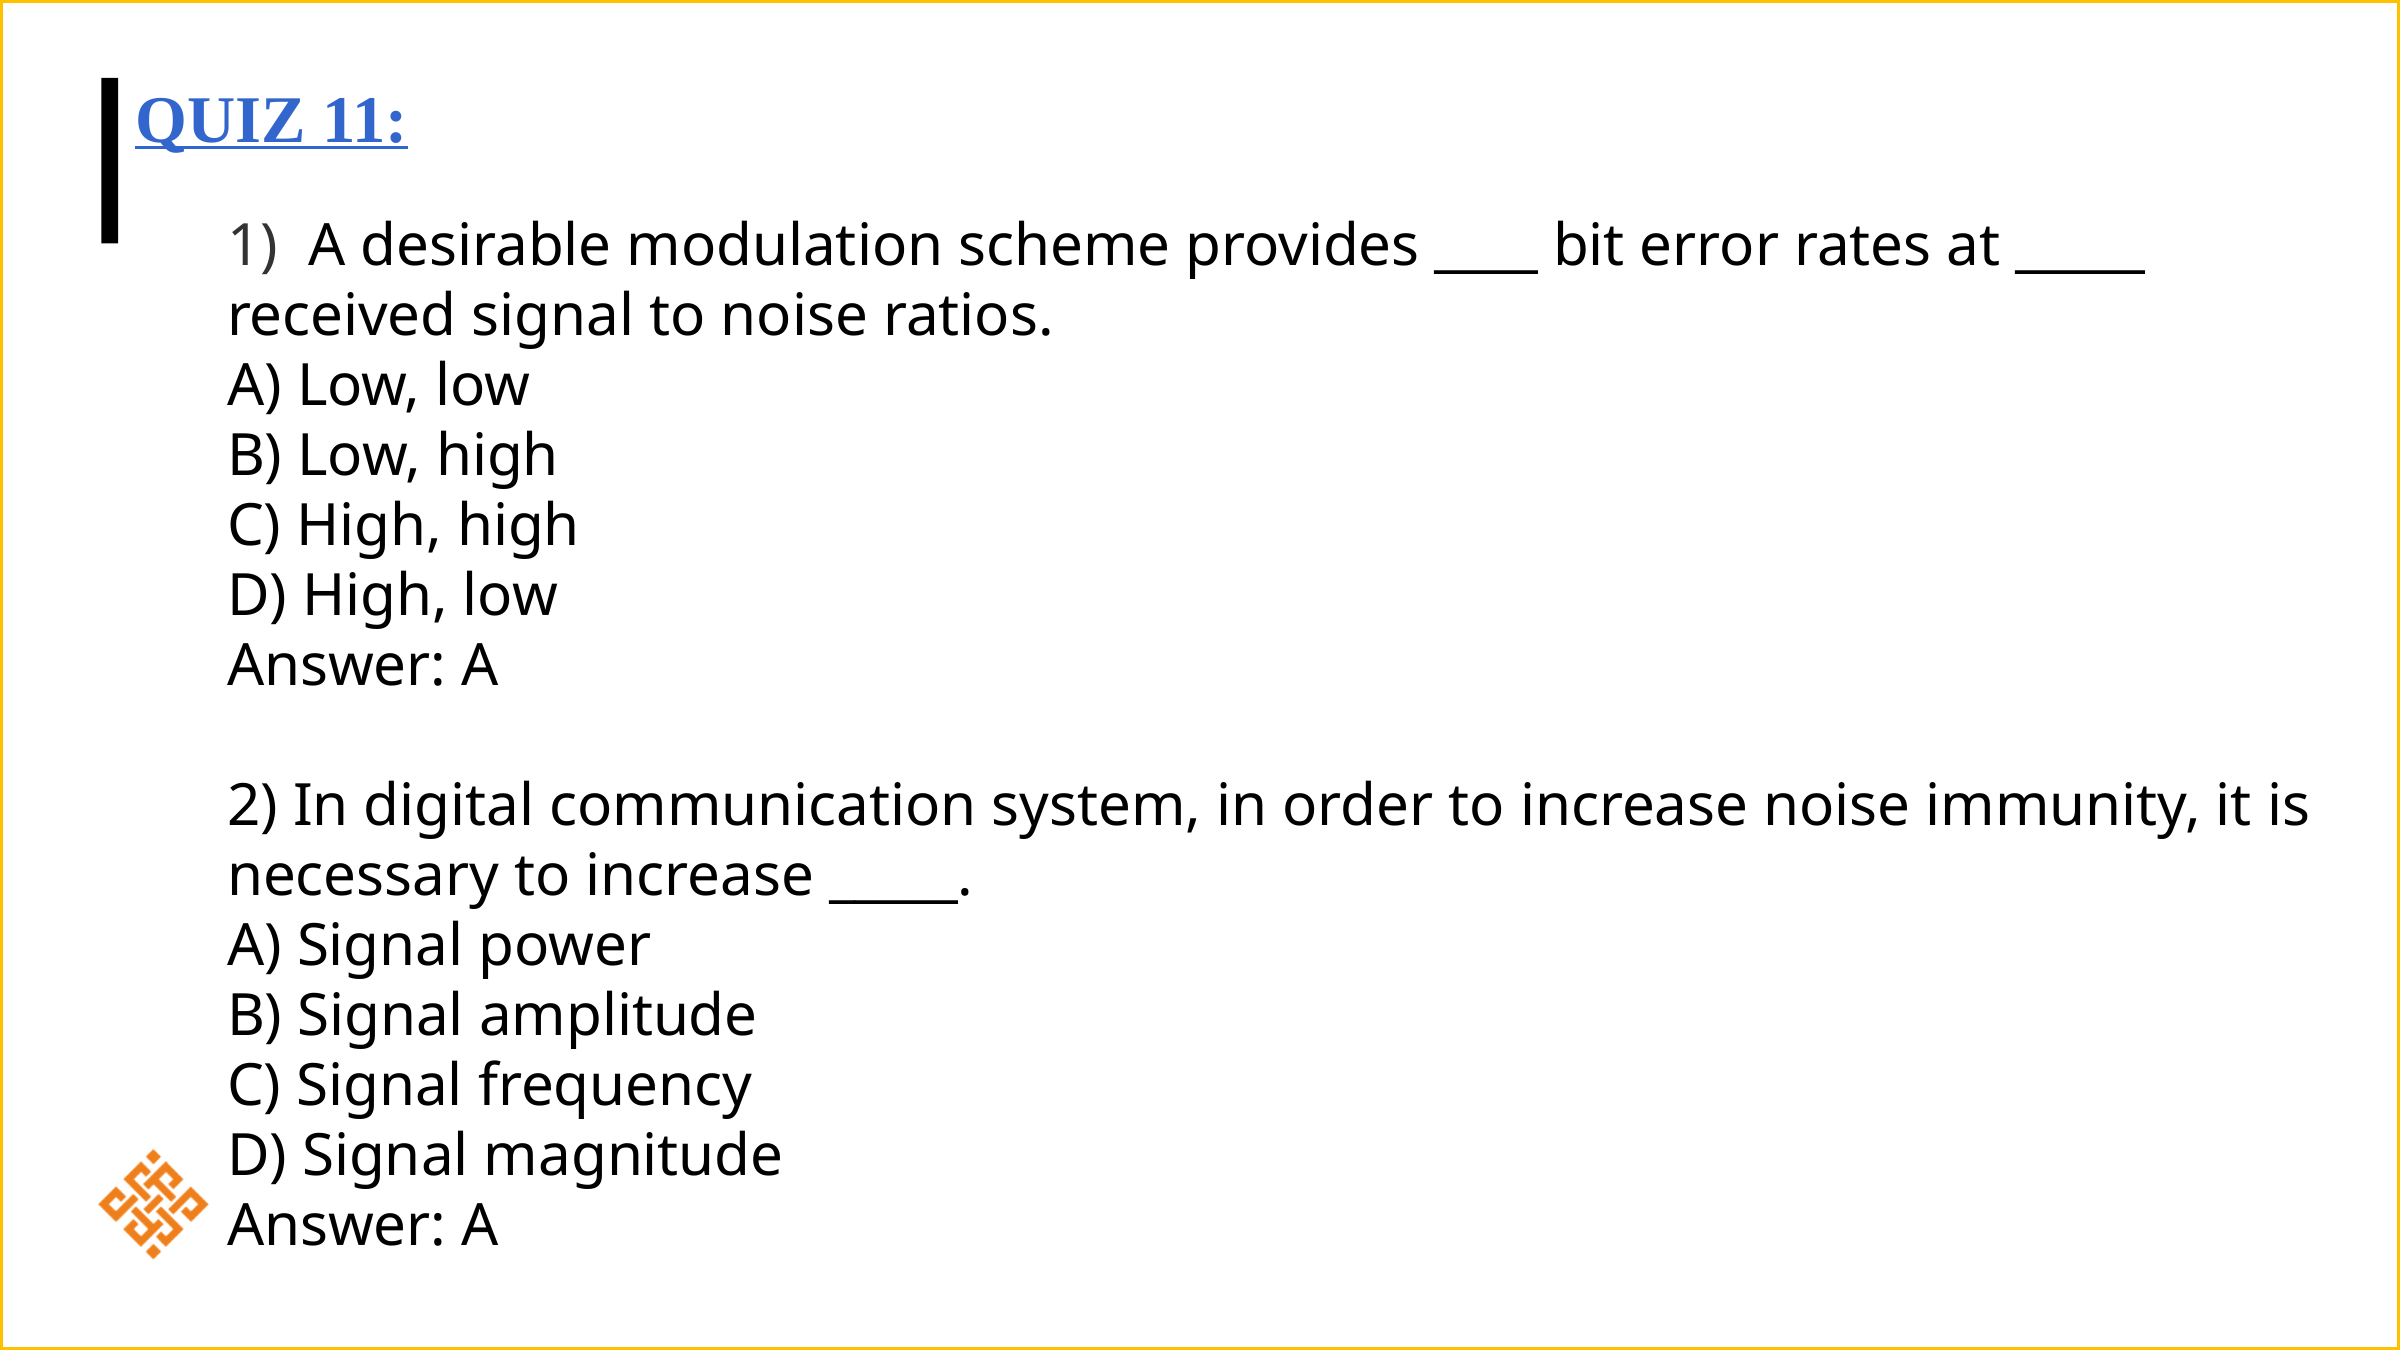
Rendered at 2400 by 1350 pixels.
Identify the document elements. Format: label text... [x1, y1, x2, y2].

text_box 1) A desirable modulation scheme provides ____ bit error rates at _____ received signal to noise ratios. A) Low, low B) Low, high C) High, high D) High, low Answer: A 2) In digital communication system, in order to increase noise immunity, it is necessary to increase _____. A) Signal power B) Signal amplitude C) Signal frequency D) Signal magnitude Answer: A [212, 200, 2400, 1350]
picture [75, 1058, 212, 1350]
title Quiz 11: [117, 77, 1153, 243]
